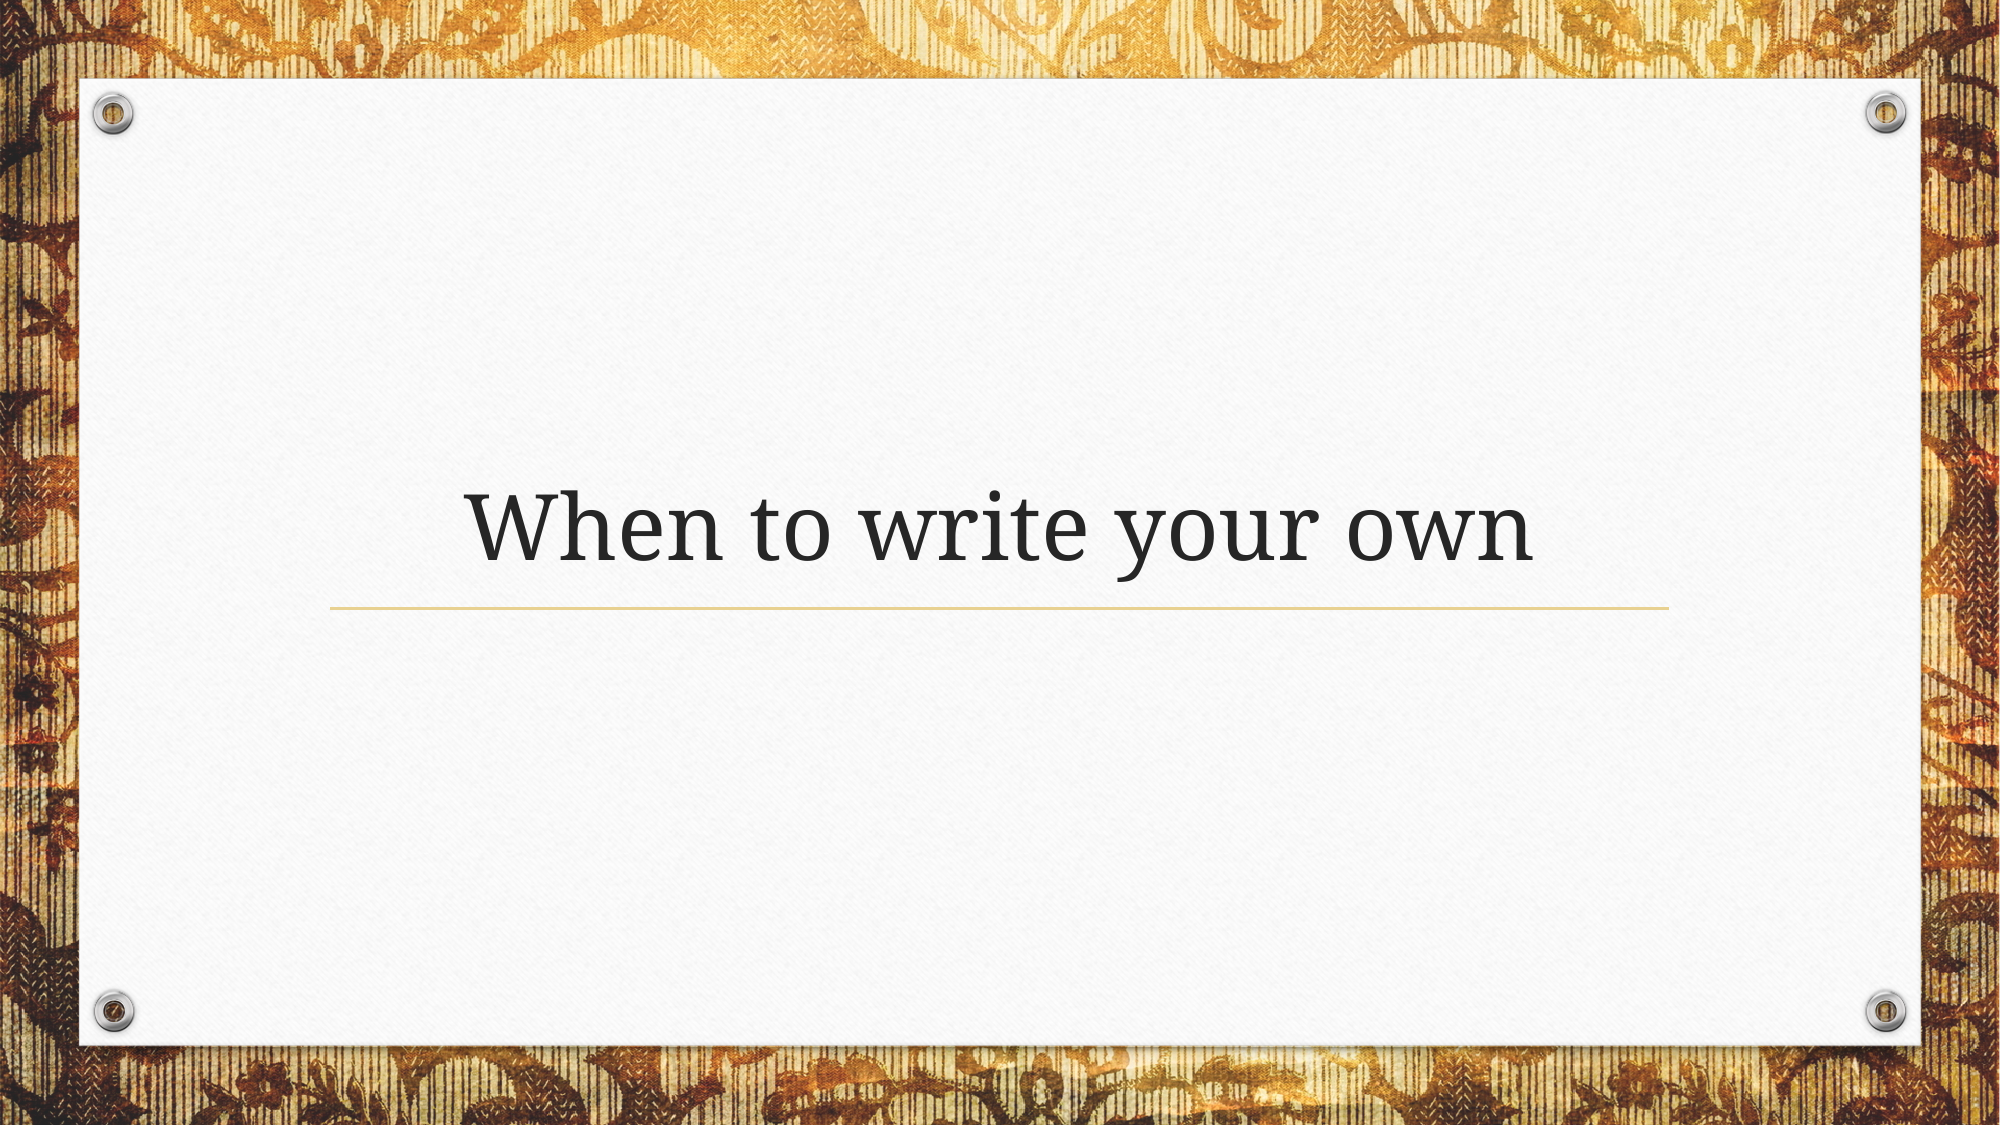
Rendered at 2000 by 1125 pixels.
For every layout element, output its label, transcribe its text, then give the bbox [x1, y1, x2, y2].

picture [0, 0, 2000, 1125]
title When to write your own [330, 287, 1669, 587]
